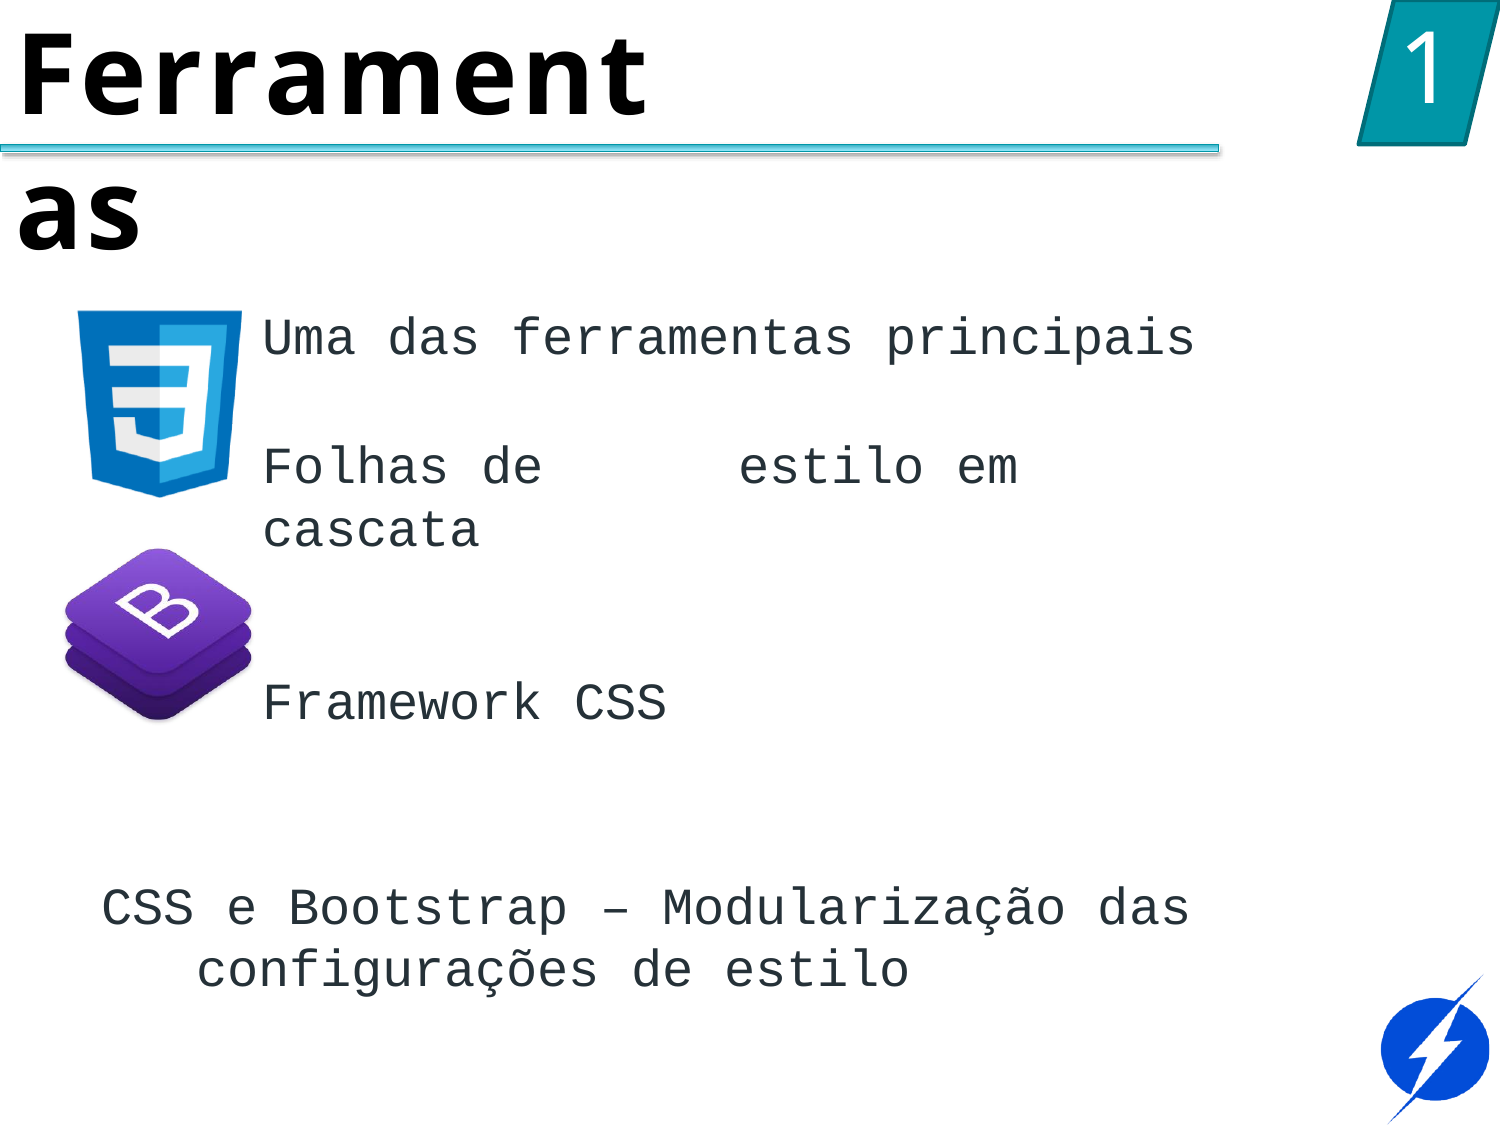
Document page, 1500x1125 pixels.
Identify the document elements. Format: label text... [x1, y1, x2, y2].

text_box [1380, 973, 1490, 1125]
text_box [1356, 0, 1500, 149]
title Ferramentas [12, 170, 703, 273]
title Ferramentas [12, 0, 703, 140]
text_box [0, 141, 1226, 162]
text_box [76, 310, 99, 498]
text_box Uma das ferramentas principais Folhas de estilo em cascata Framework CSS CSS e Bootstrap – Modularização das configurações de estilo [99, 300, 1203, 998]
text_box [61, 546, 99, 726]
